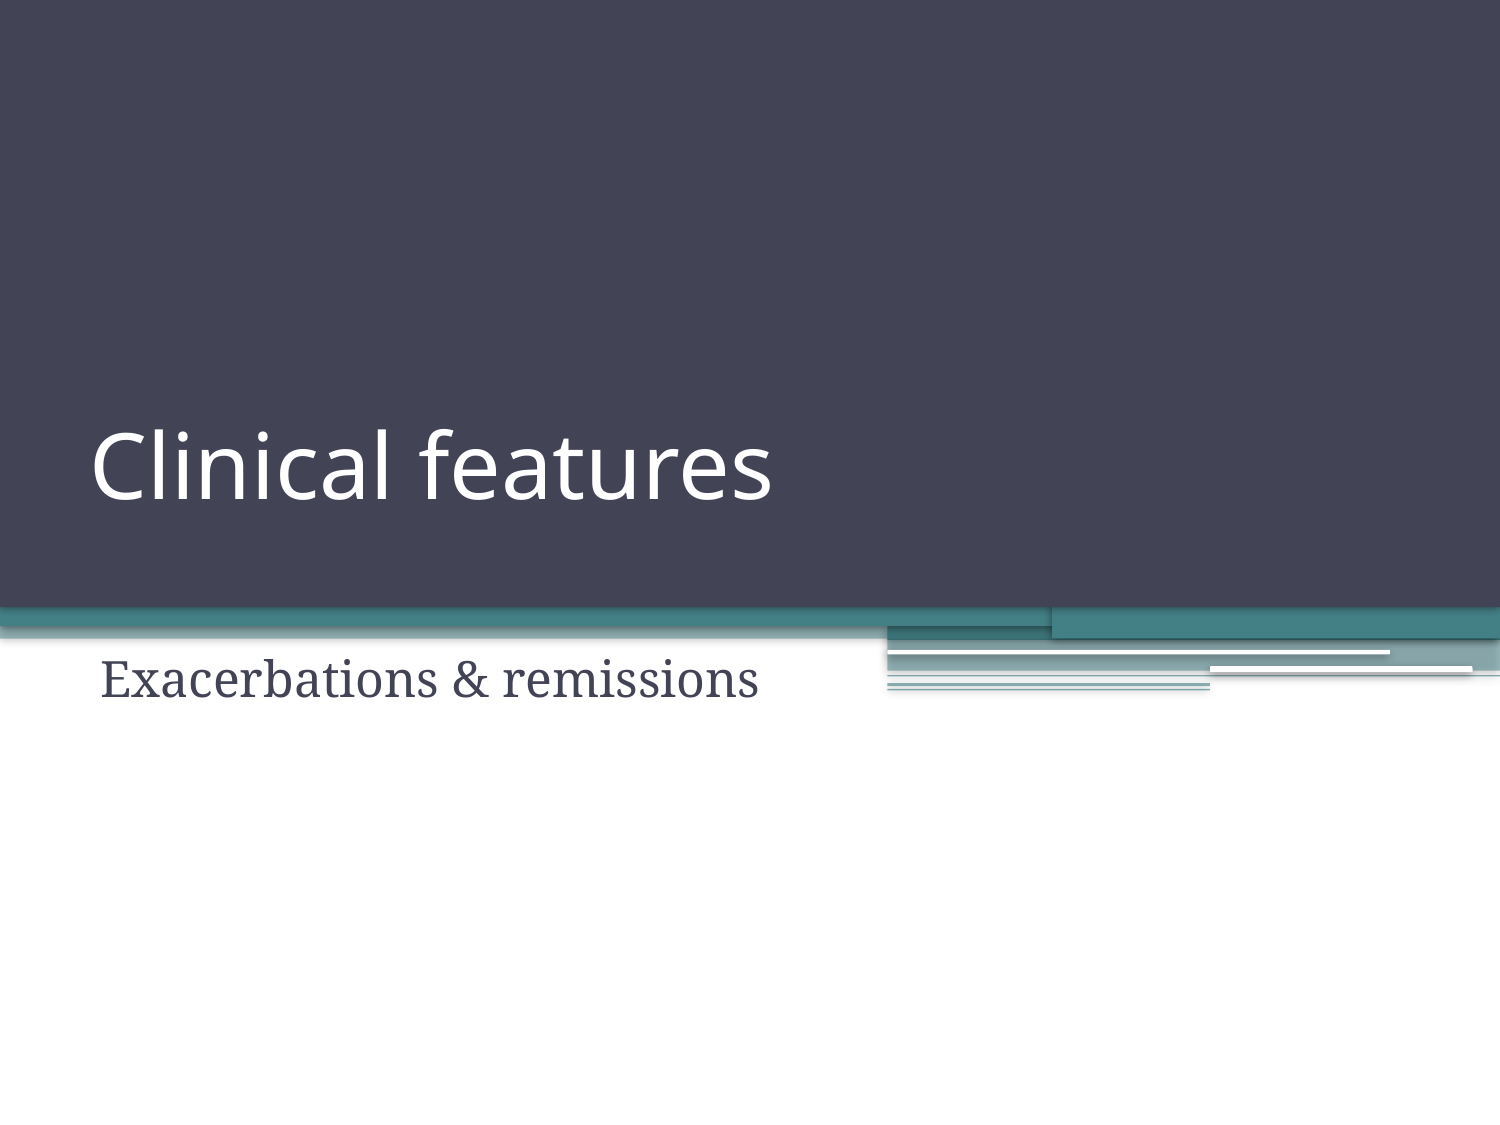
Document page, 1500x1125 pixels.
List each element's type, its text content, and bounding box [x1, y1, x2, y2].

title Clinical features [75, 394, 1463, 636]
subtitle Exacerbations & remissions [75, 639, 888, 928]
